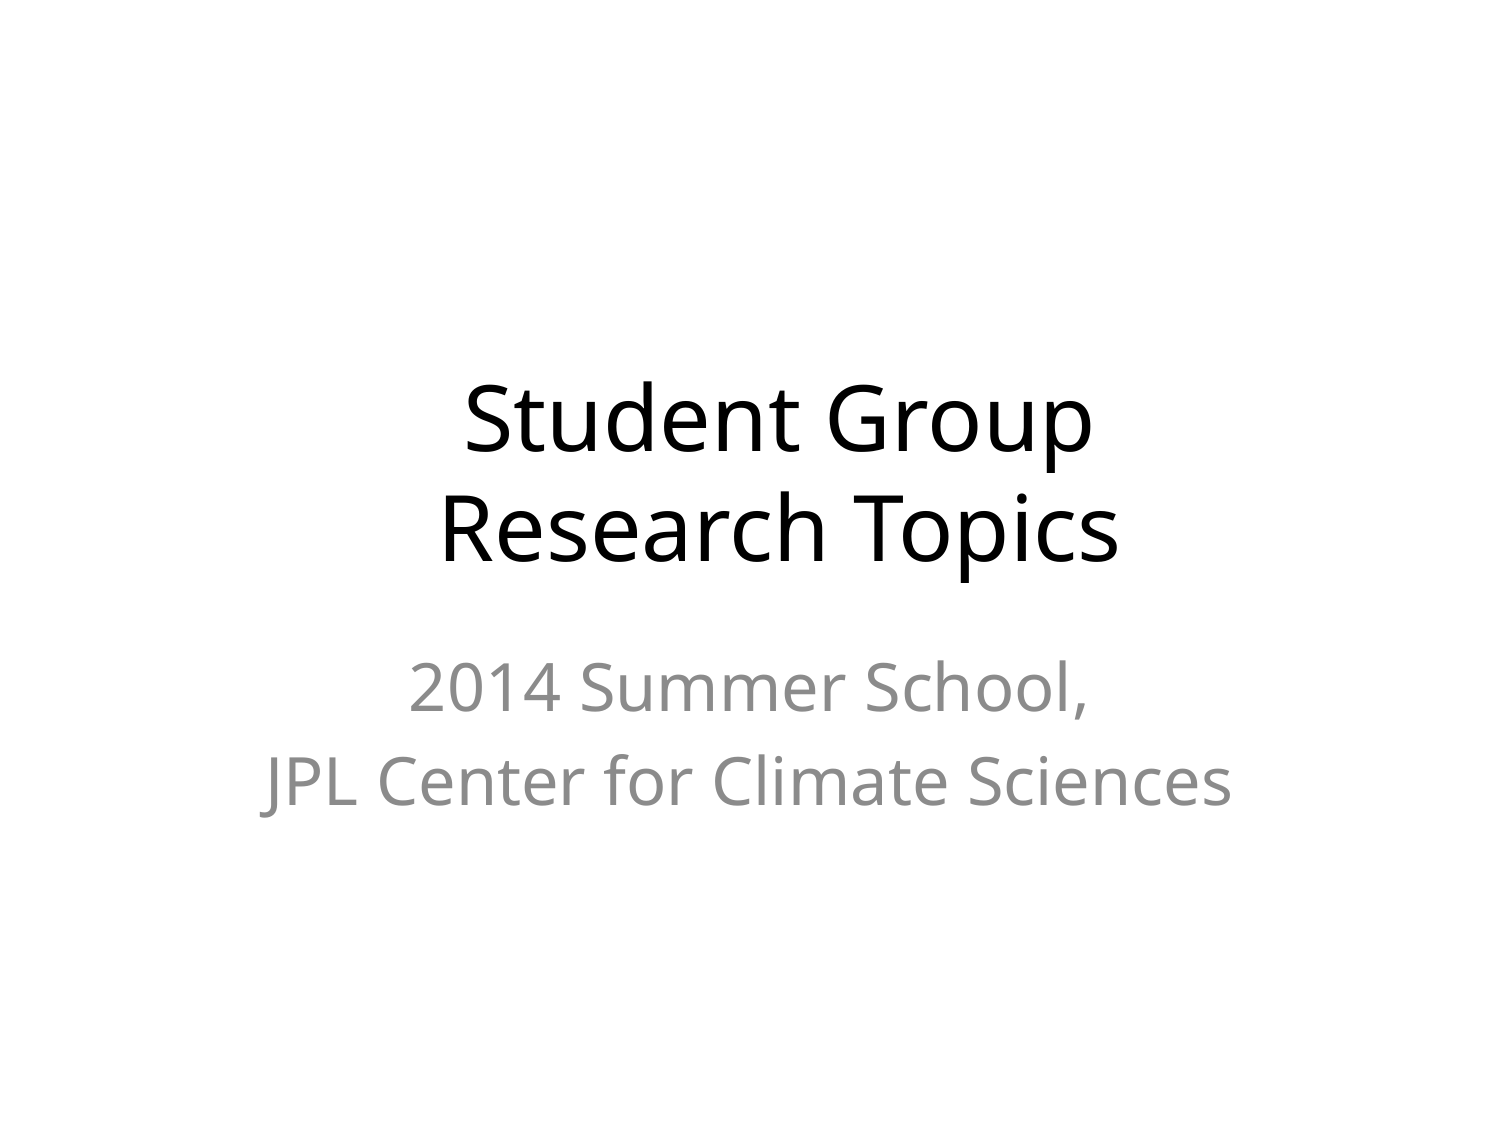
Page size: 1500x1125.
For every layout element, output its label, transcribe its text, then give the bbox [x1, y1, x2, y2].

title Student Group Research Topics [305, 349, 1255, 591]
subtitle 2014 Summer School, JPL Center for Climate Sciences [225, 637, 1275, 925]
